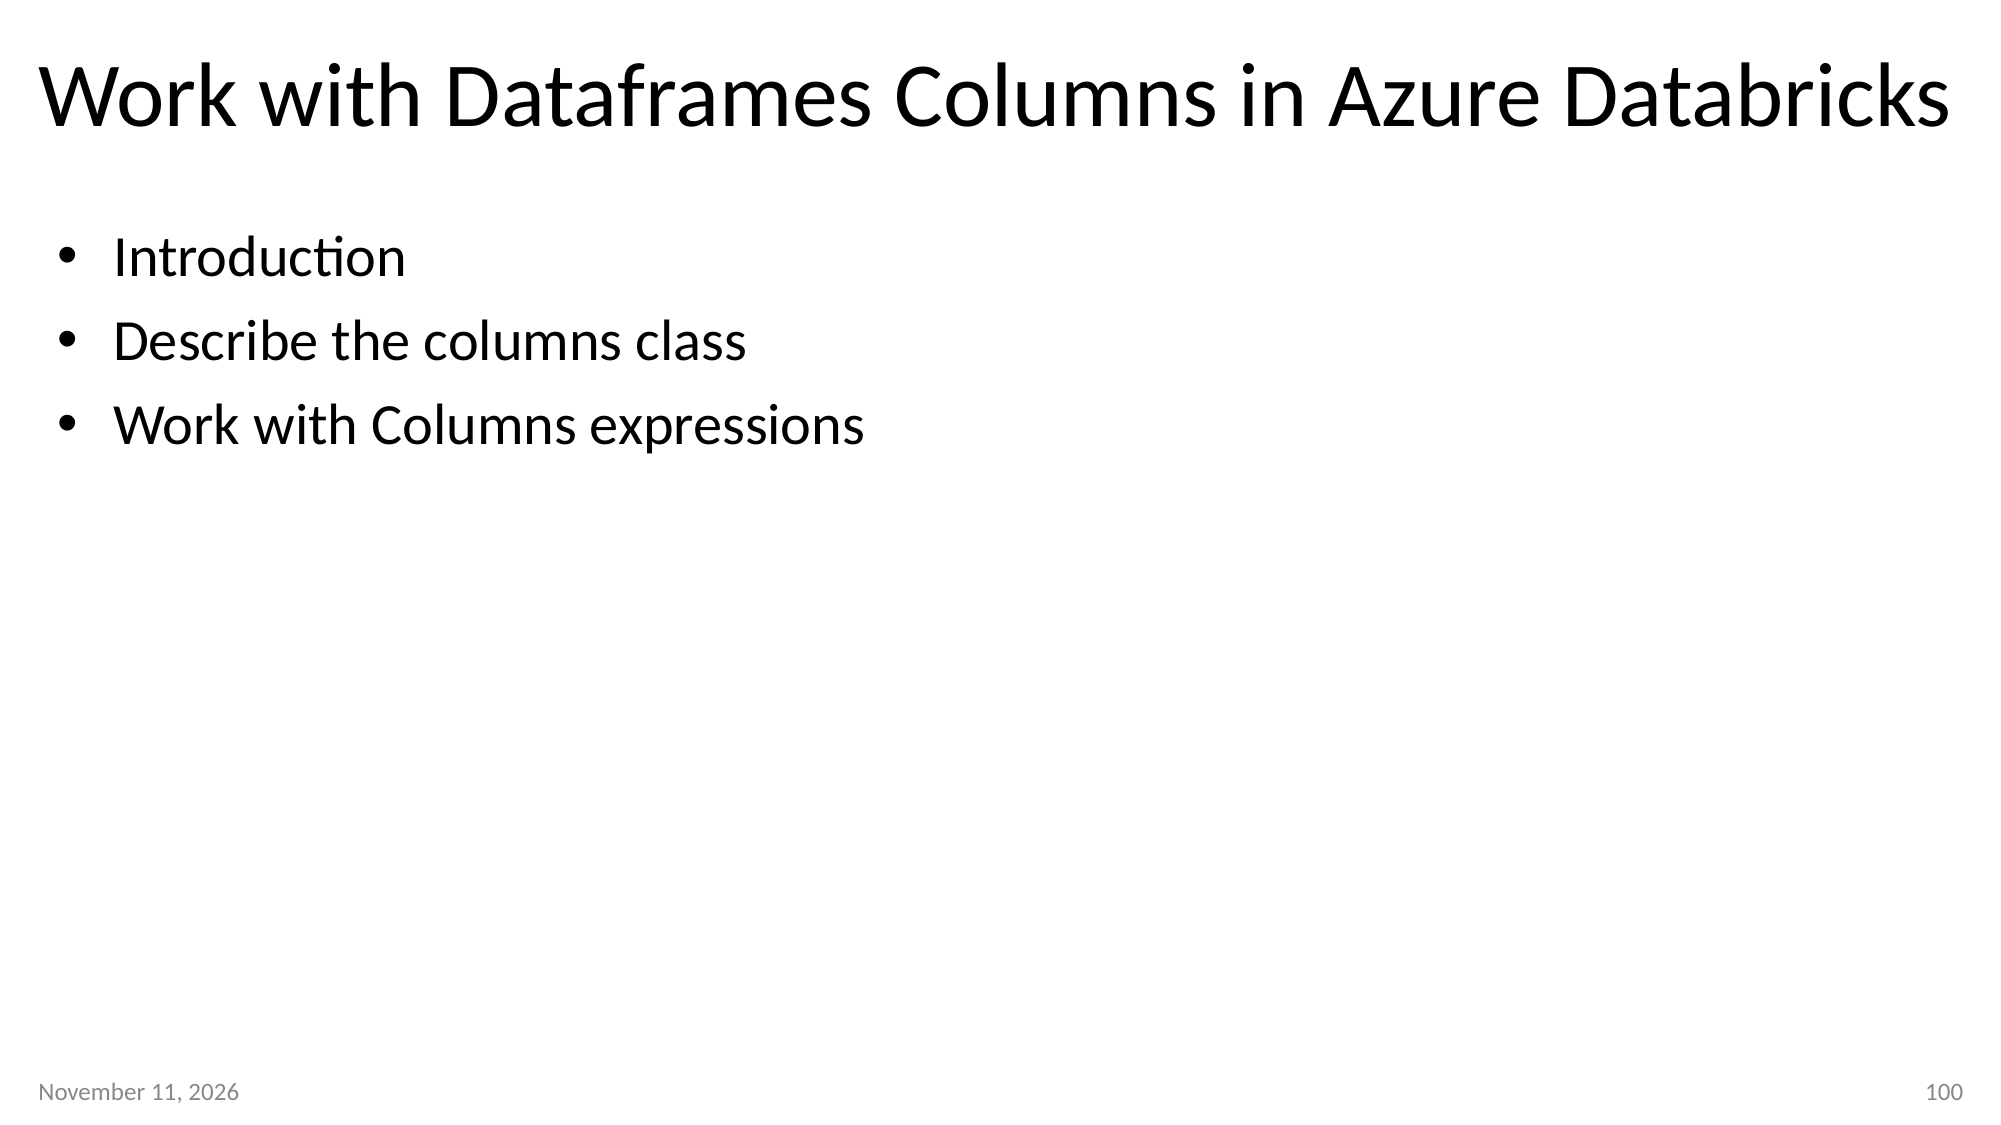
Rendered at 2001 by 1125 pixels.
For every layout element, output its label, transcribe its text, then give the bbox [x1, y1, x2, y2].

list Introduction Describe the columns class Work with Columns expressions [23, 218, 1979, 1061]
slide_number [23, 1060, 474, 1121]
slide_number 100 [1859, 1060, 1979, 1121]
title Work with Dataframes Columns in Azure Databricks [23, 0, 1979, 195]
